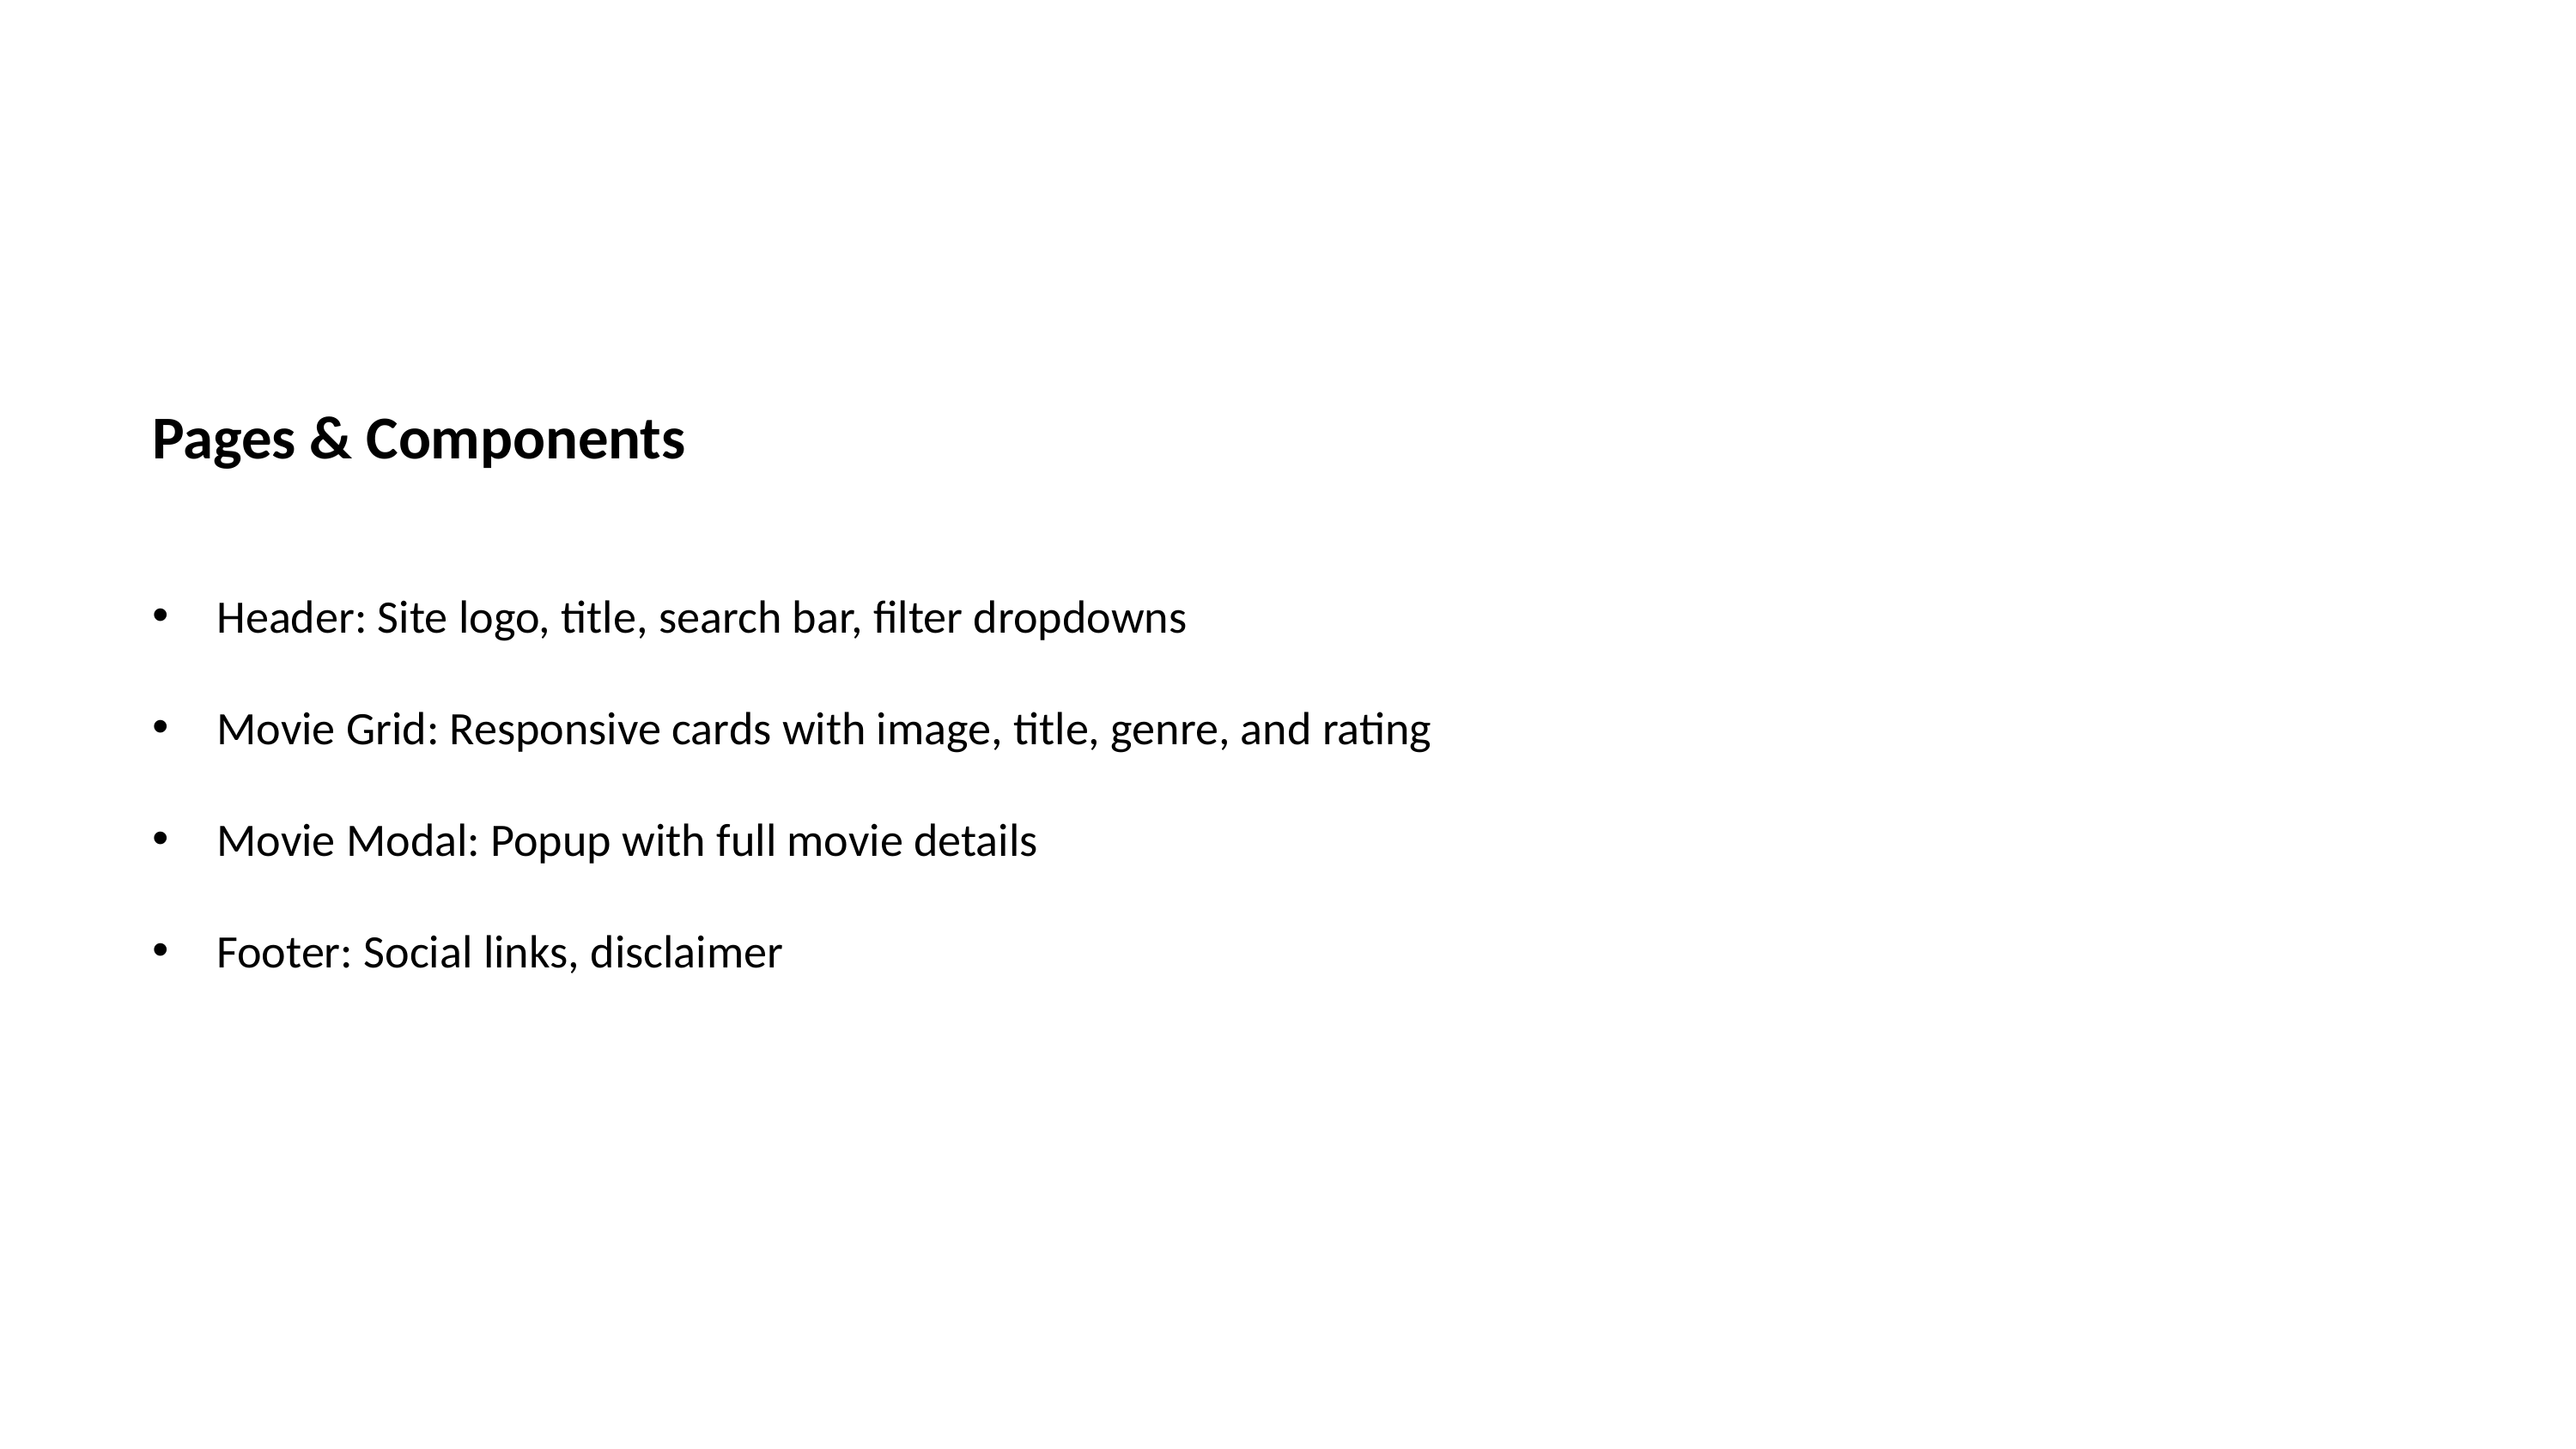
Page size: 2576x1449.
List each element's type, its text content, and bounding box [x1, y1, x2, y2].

text_box Pages & Components Header: Site logo, title, search bar, filter dropdowns Movie Grid: Responsive cards with image, title, genre, and rating Movie Modal: Popup with full movie details Footer: Social links, disclaimer [139, 391, 1626, 984]
